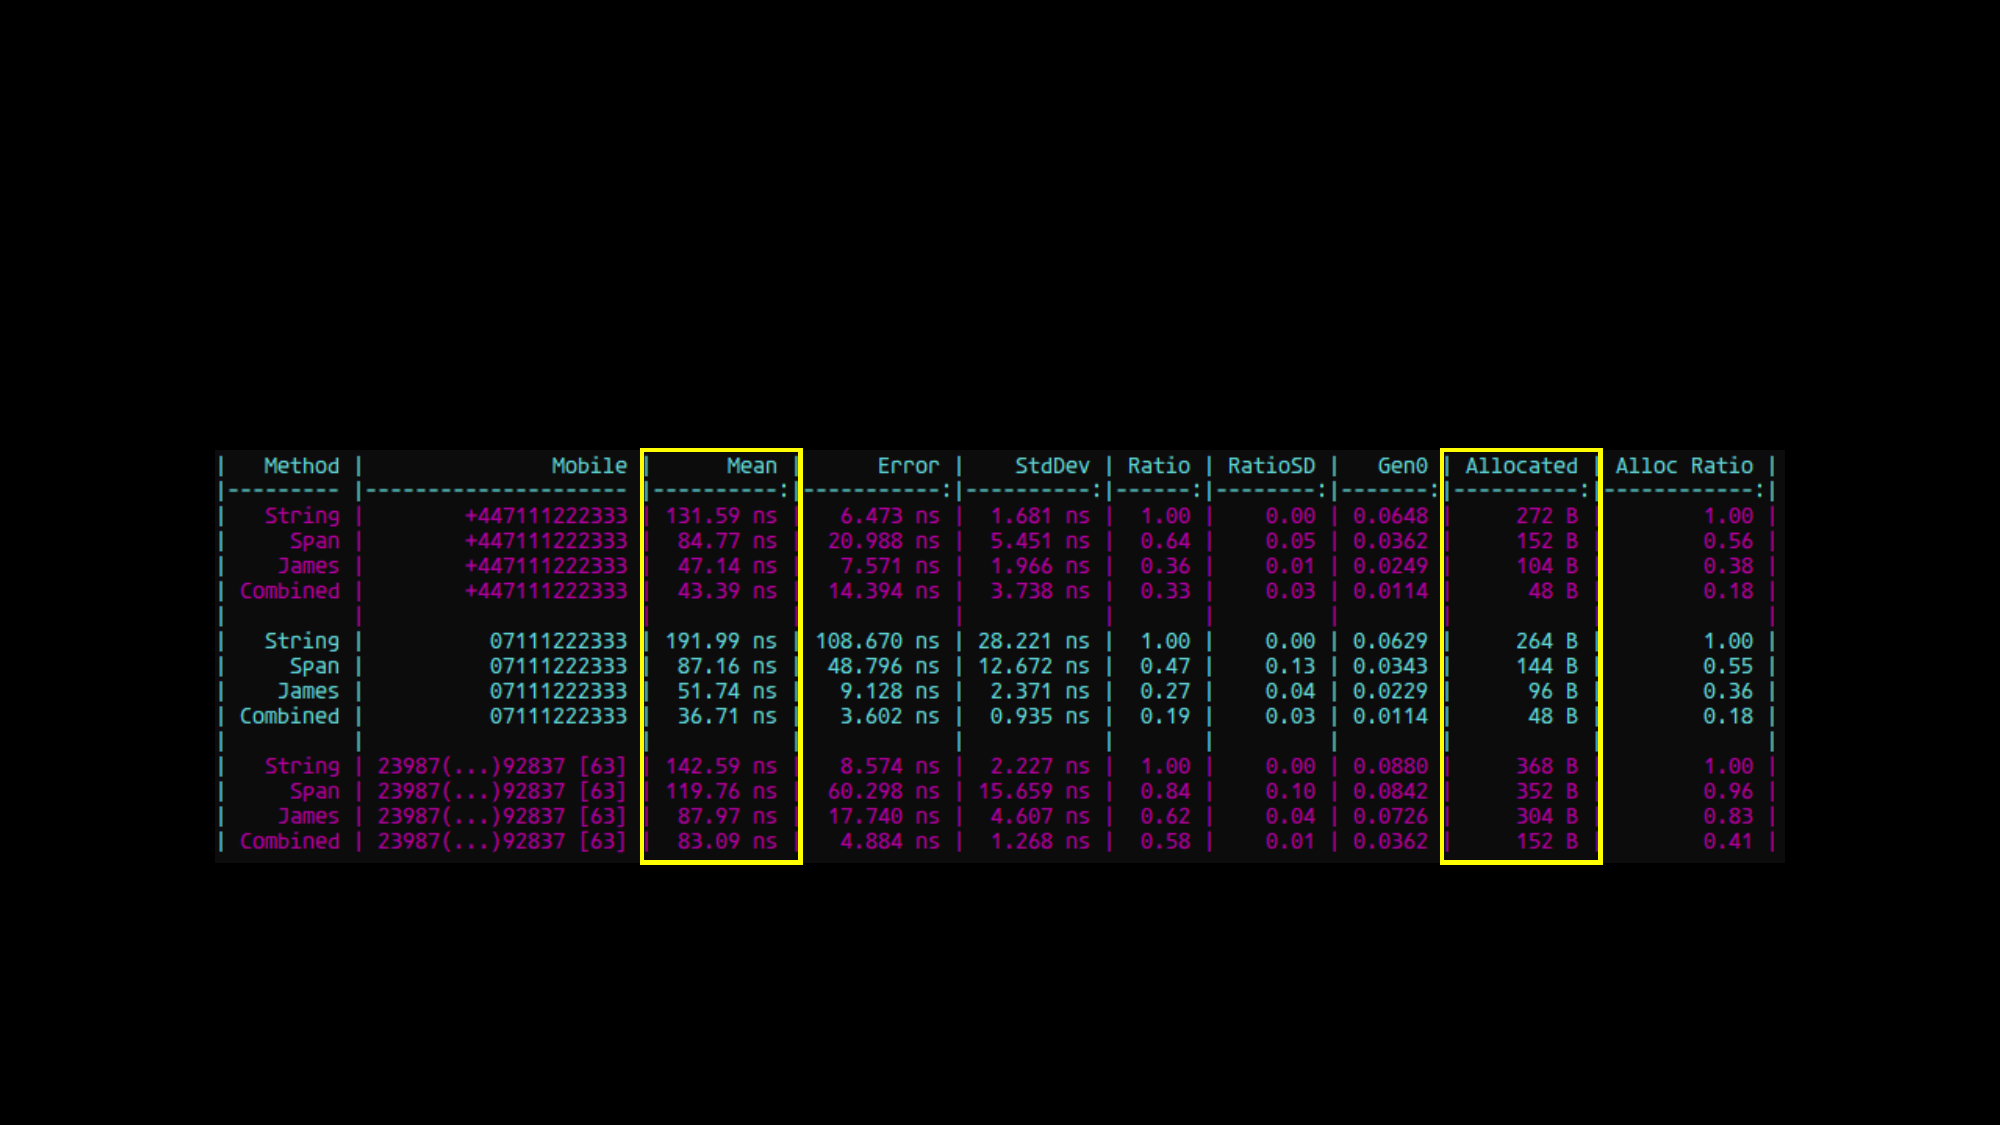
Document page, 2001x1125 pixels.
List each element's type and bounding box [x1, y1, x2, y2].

list [215, 450, 1785, 863]
